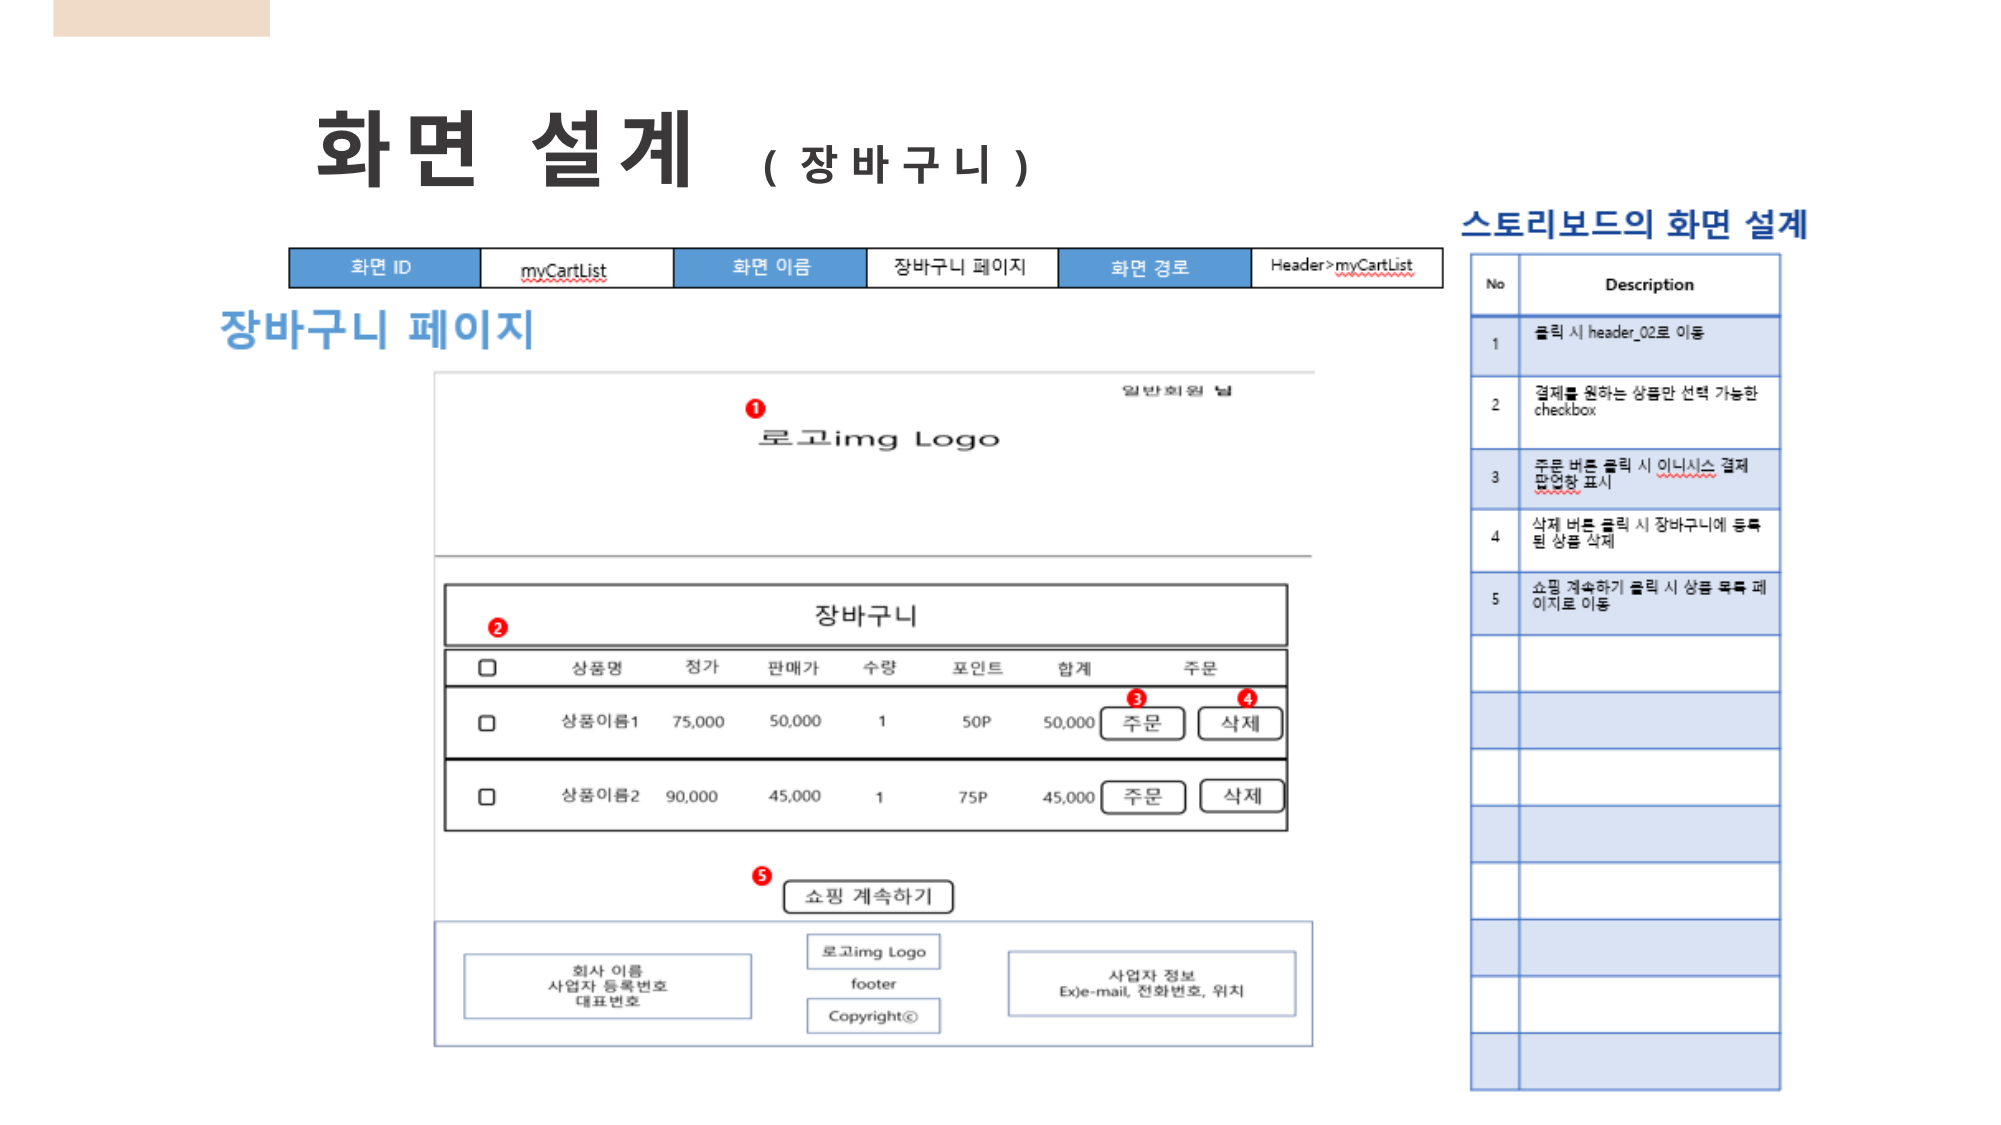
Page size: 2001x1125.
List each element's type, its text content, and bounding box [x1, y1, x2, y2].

text_box [52, 0, 271, 38]
text_box 화면 설계 (장바구니) [301, 89, 1044, 205]
picture [193, 205, 1850, 1105]
